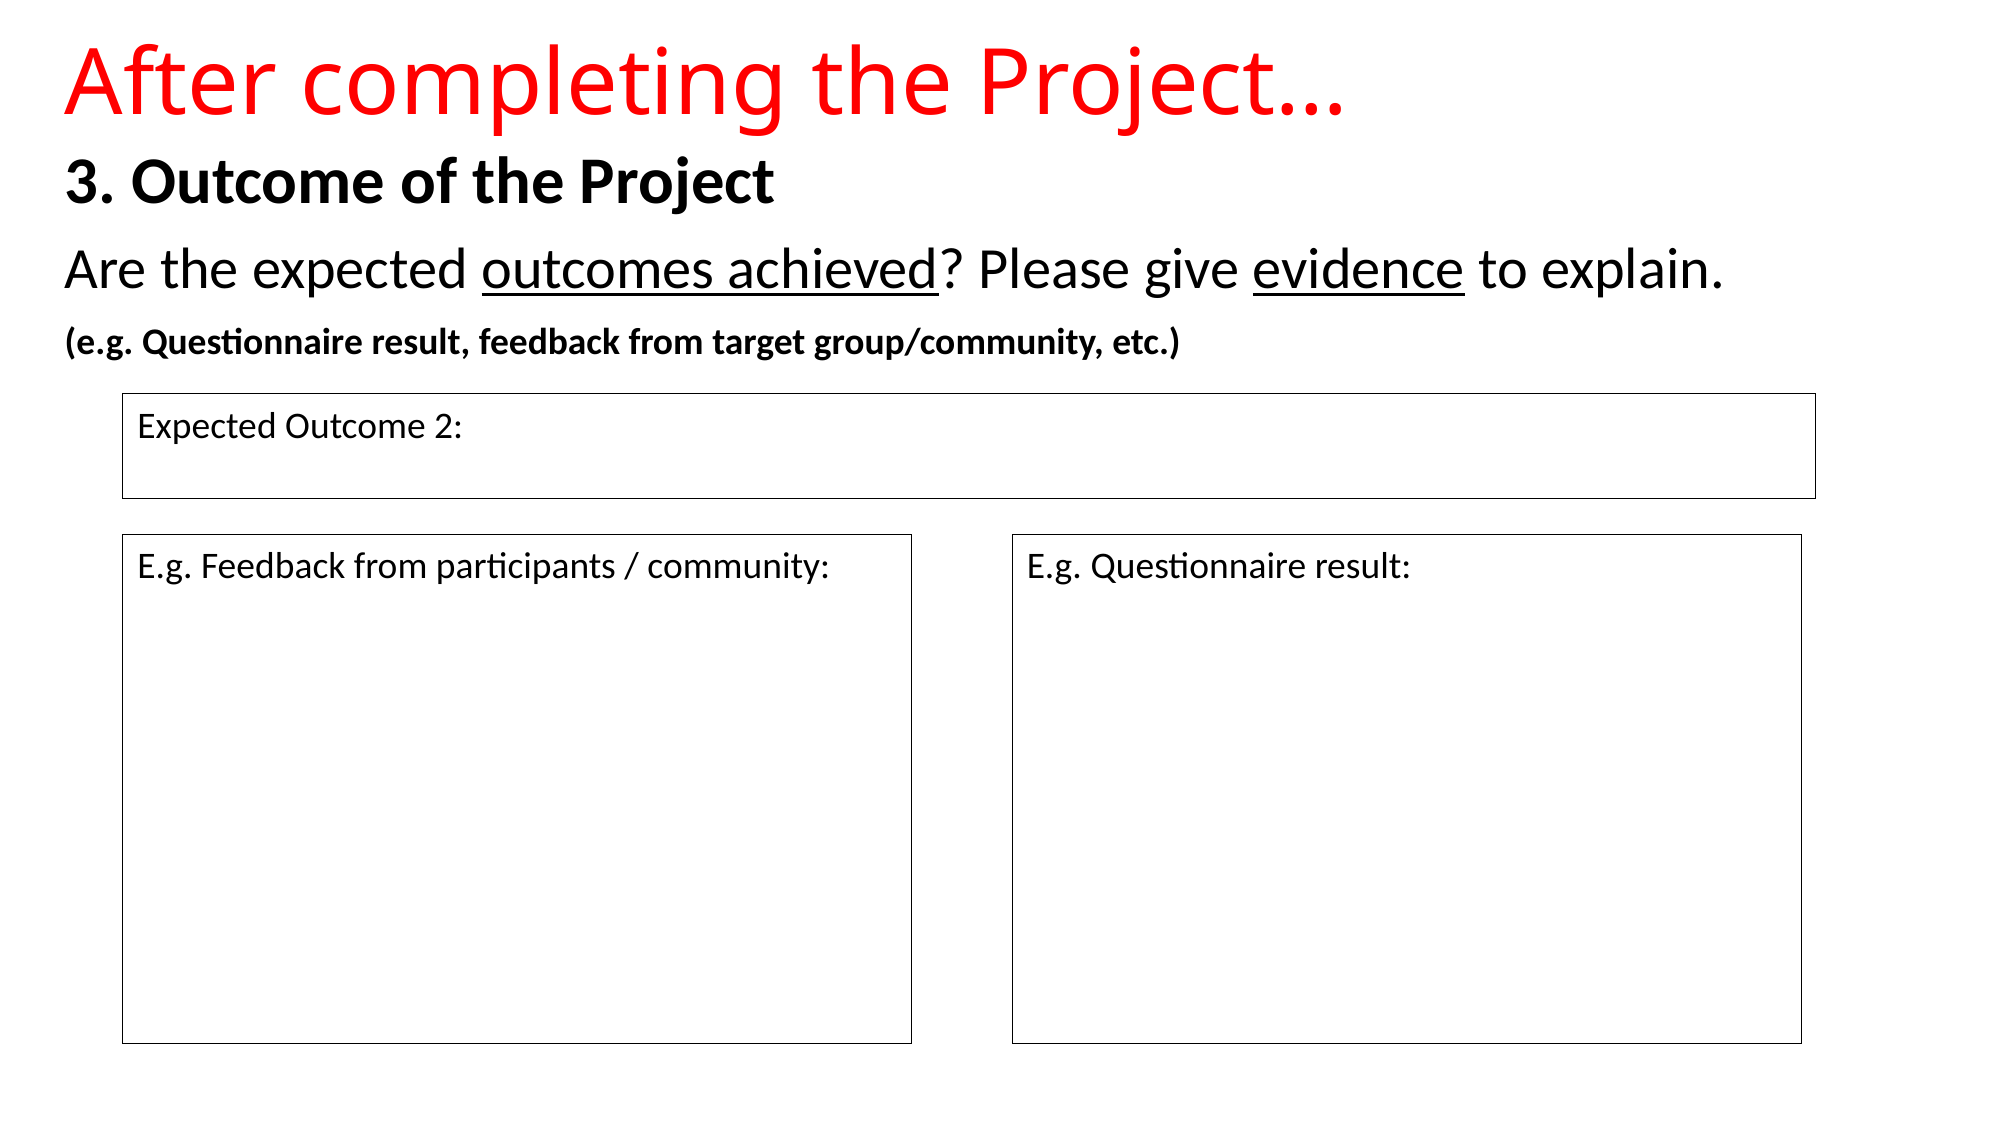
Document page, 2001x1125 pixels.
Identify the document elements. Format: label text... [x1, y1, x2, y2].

text_box E.g. Feedback from participants / community: [122, 534, 912, 1044]
text_box Expected Outcome 2: [122, 393, 1816, 499]
list 3. Outcome of the Project Are the expected outcomes achieved? Please give evidence to explain. (e.g. Questionnaire result, feedback from target group/community, etc.) [49, 138, 1983, 447]
text_box E.g. Questionnaire result: [1012, 534, 1802, 1044]
title After completing the Project… [49, 0, 1775, 138]
